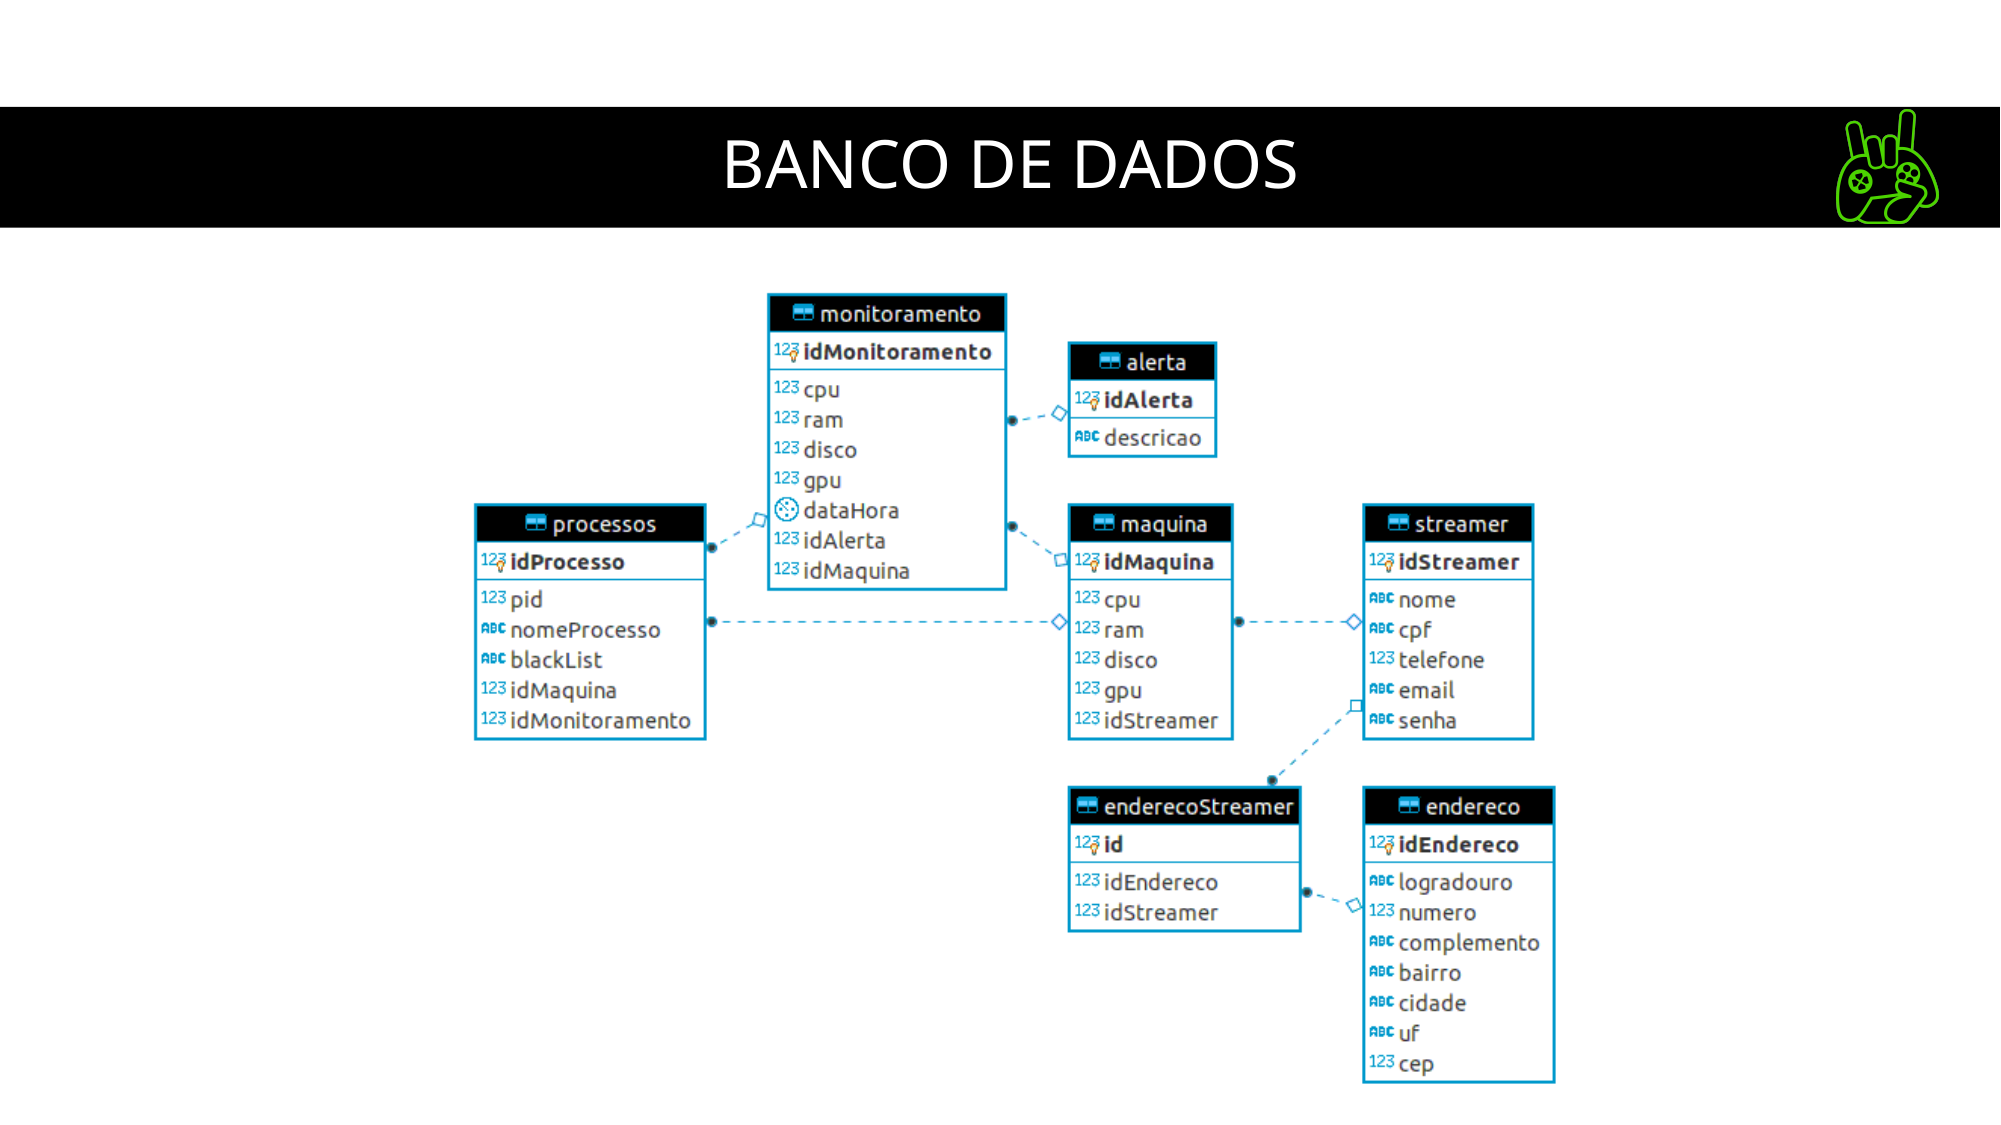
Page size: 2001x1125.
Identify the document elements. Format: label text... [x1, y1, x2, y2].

picture [1836, 109, 1939, 224]
picture [429, 248, 1571, 1099]
text_box [0, 106, 2000, 229]
title BANCO DE DADOS [91, 105, 1931, 228]
